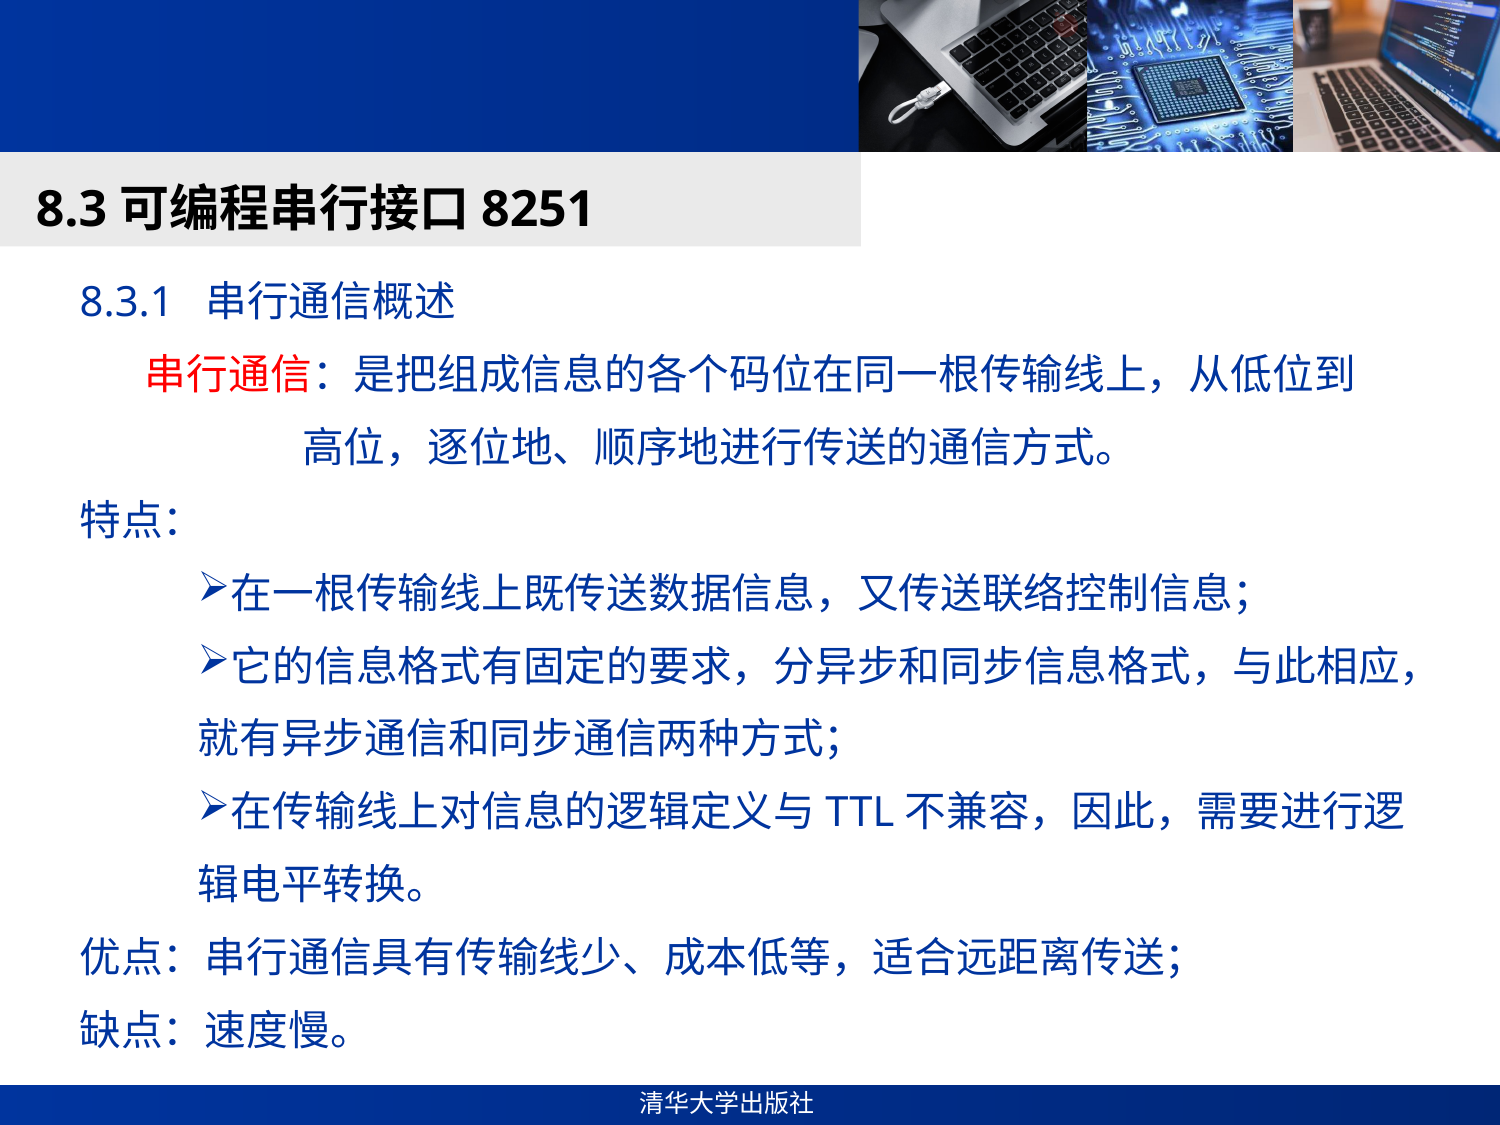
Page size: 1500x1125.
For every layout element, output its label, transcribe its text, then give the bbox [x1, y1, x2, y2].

list 8.3.1 串行通信概述 串行通信：是把组成信息的各个码位在同一根传输线上，从低位到 高位，逐位地、顺序地进行传送的通信方式。 特点： 在一根传输线上既传送数据信息，又传送联络控制信息； 它的信息格式有固定的要求，分异步和同步信息格式，与此相应，就有异步通信和同步通信两种方式； 在传输线上对信息的逻辑定义与TTL不兼容，因此，需要进行逻辑电平转换。 优点：串行通信具有传输线少、成本低等，适合远距离传送； 缺点：速度慢。 [64, 244, 1436, 1090]
picture [858, 0, 1500, 152]
list 8.3可编程串行接口8251 [21, 168, 878, 258]
